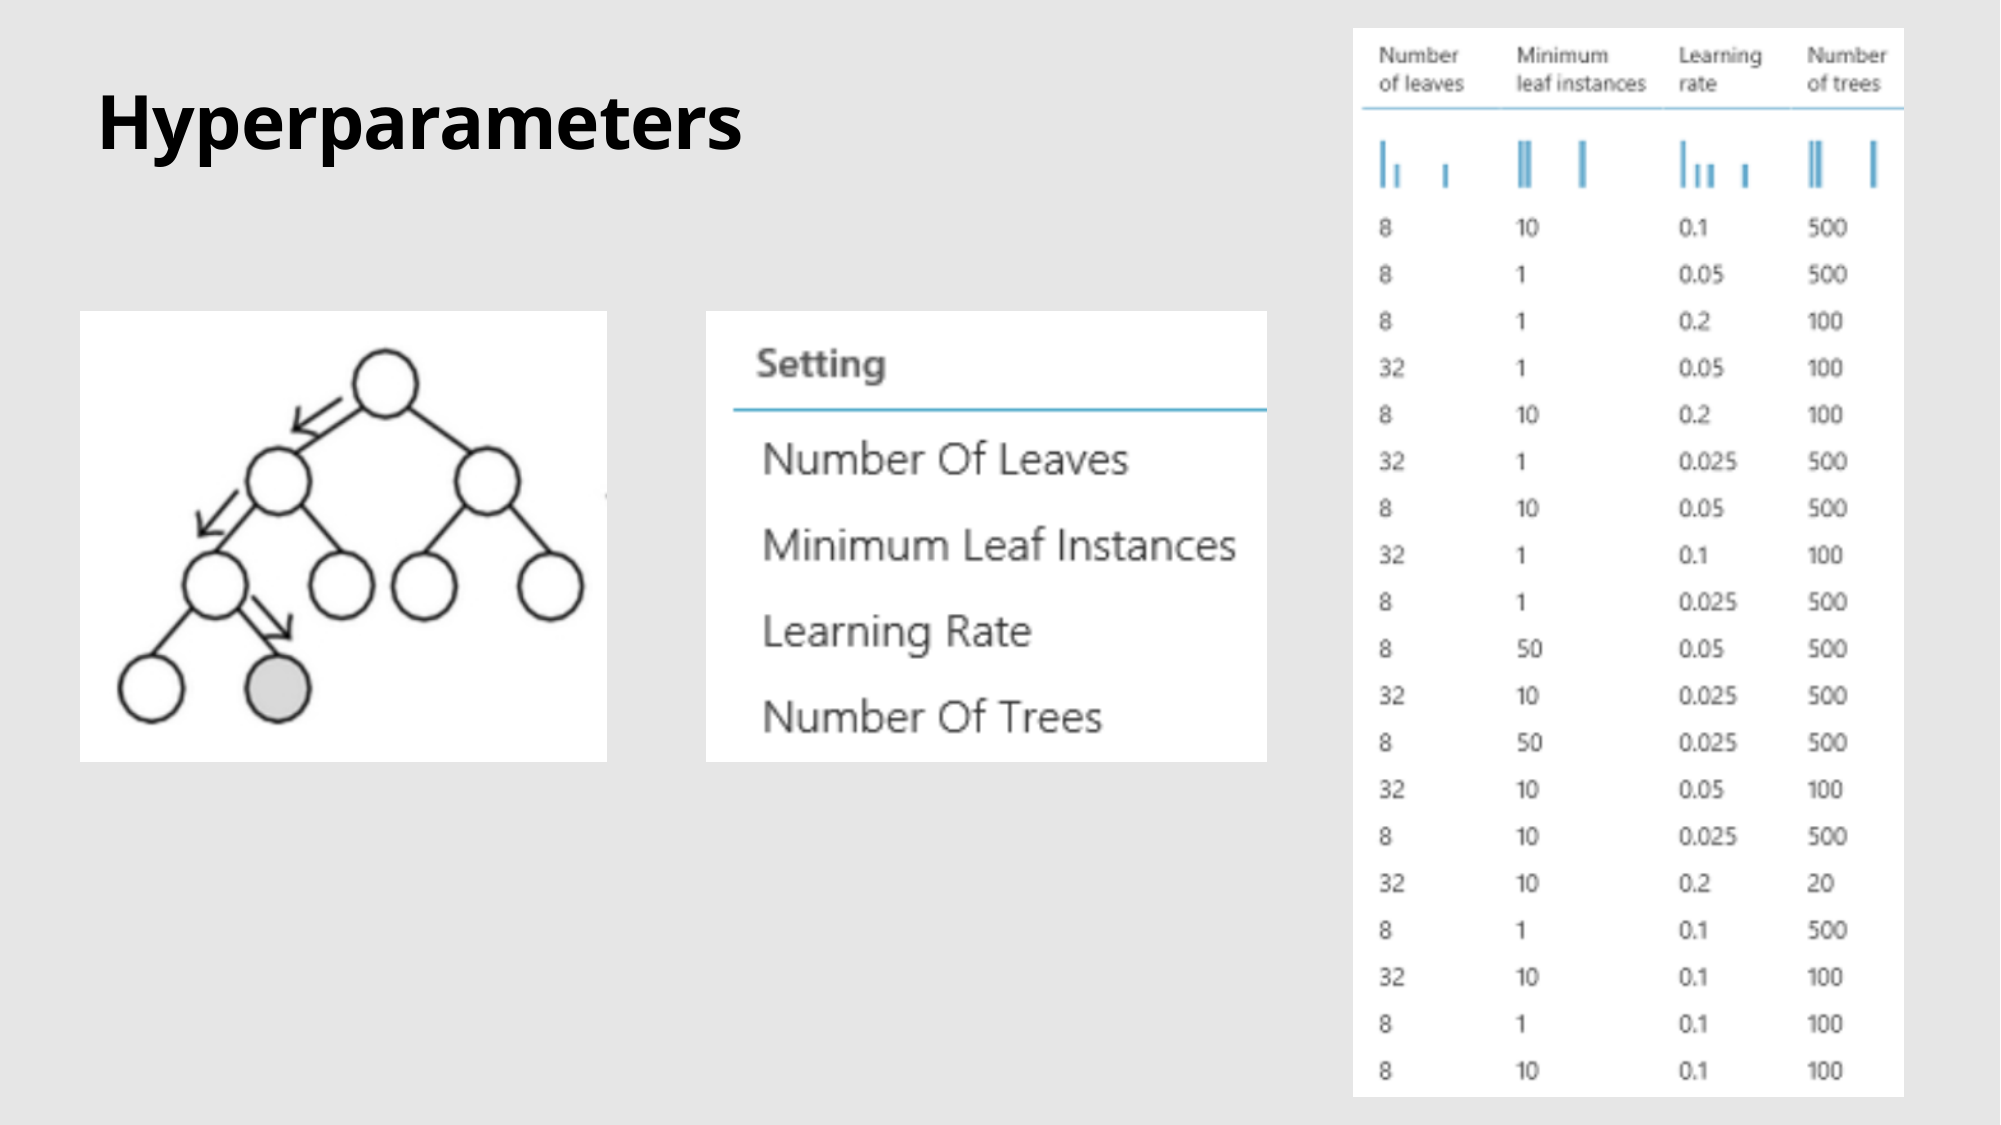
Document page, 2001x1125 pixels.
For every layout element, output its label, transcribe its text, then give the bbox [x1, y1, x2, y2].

picture [1353, 28, 1904, 1097]
picture [706, 311, 1268, 762]
title Hyperparameters [96, 75, 1353, 166]
picture [79, 311, 607, 762]
